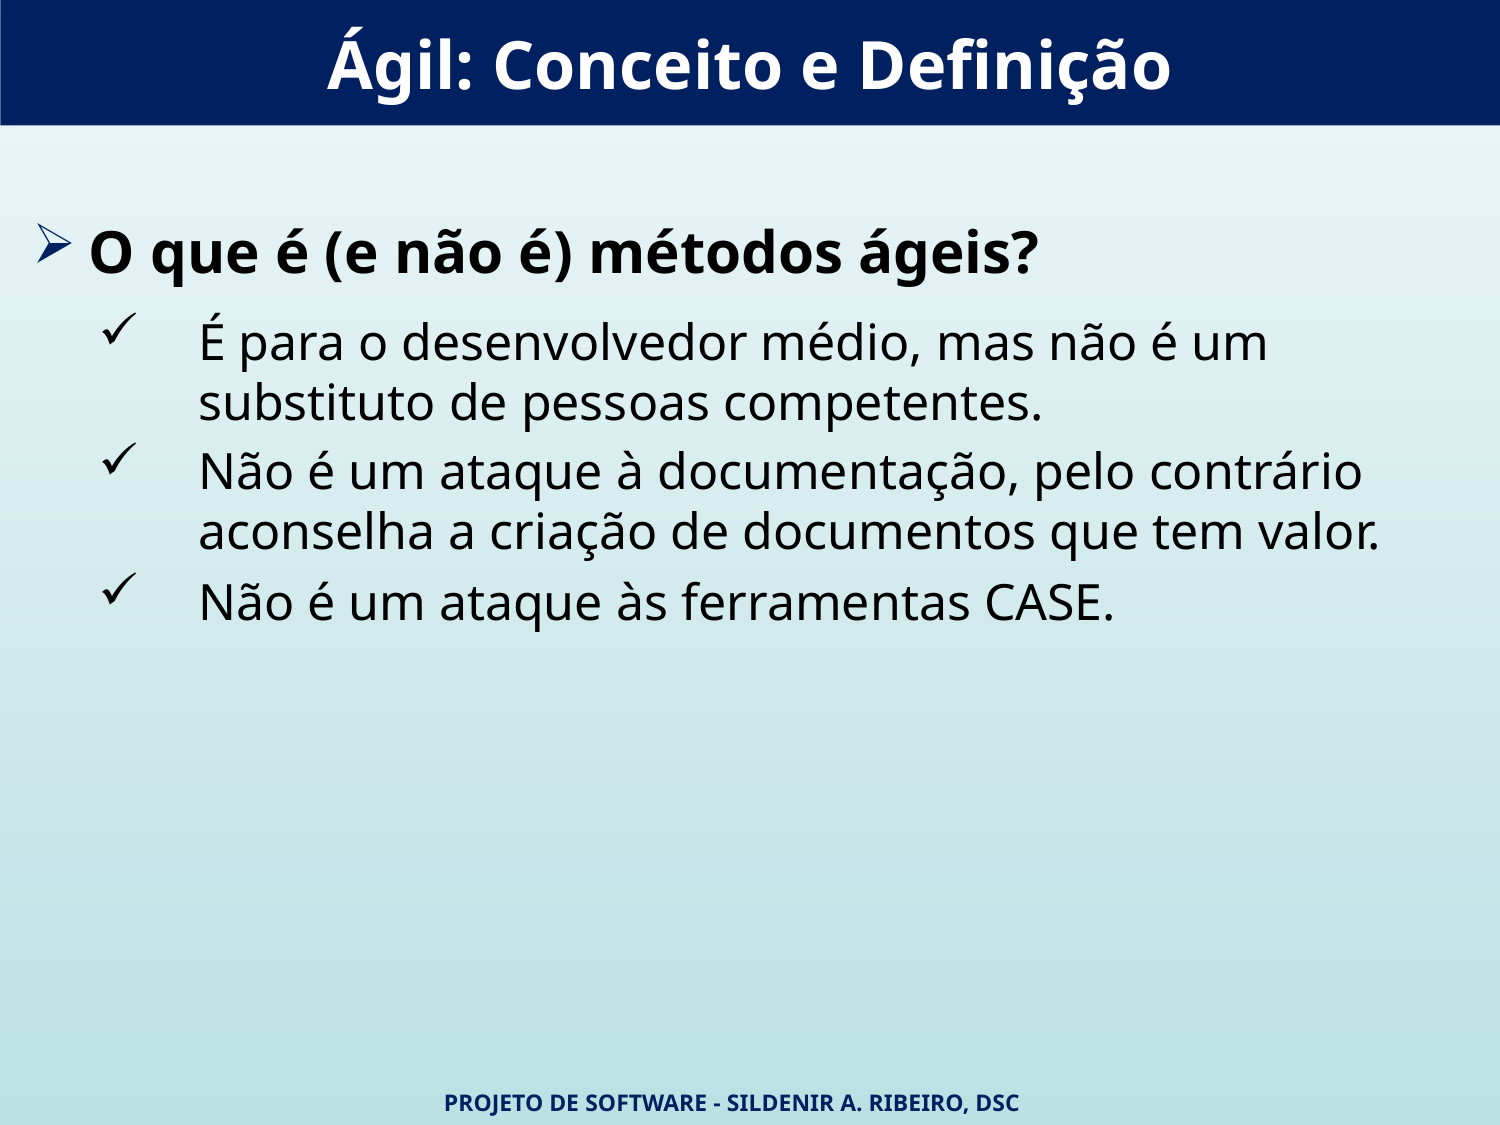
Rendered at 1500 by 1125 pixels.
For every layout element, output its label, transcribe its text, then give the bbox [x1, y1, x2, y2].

list O que é (e não é) métodos ágeis? É para o desenvolvedor médio, mas não é um substituto de pessoas competentes. Não é um ataque à documentação, pelo contrário aconselha a criação de documentos que tem valor. Não é um ataque às ferramentas CASE. [17, 208, 1447, 823]
text_box Ágil: Conceito e Definição [0, 0, 1500, 126]
footer Projeto de Software - Sildenir A. Ribeiro, DSc [88, 1080, 1376, 1124]
